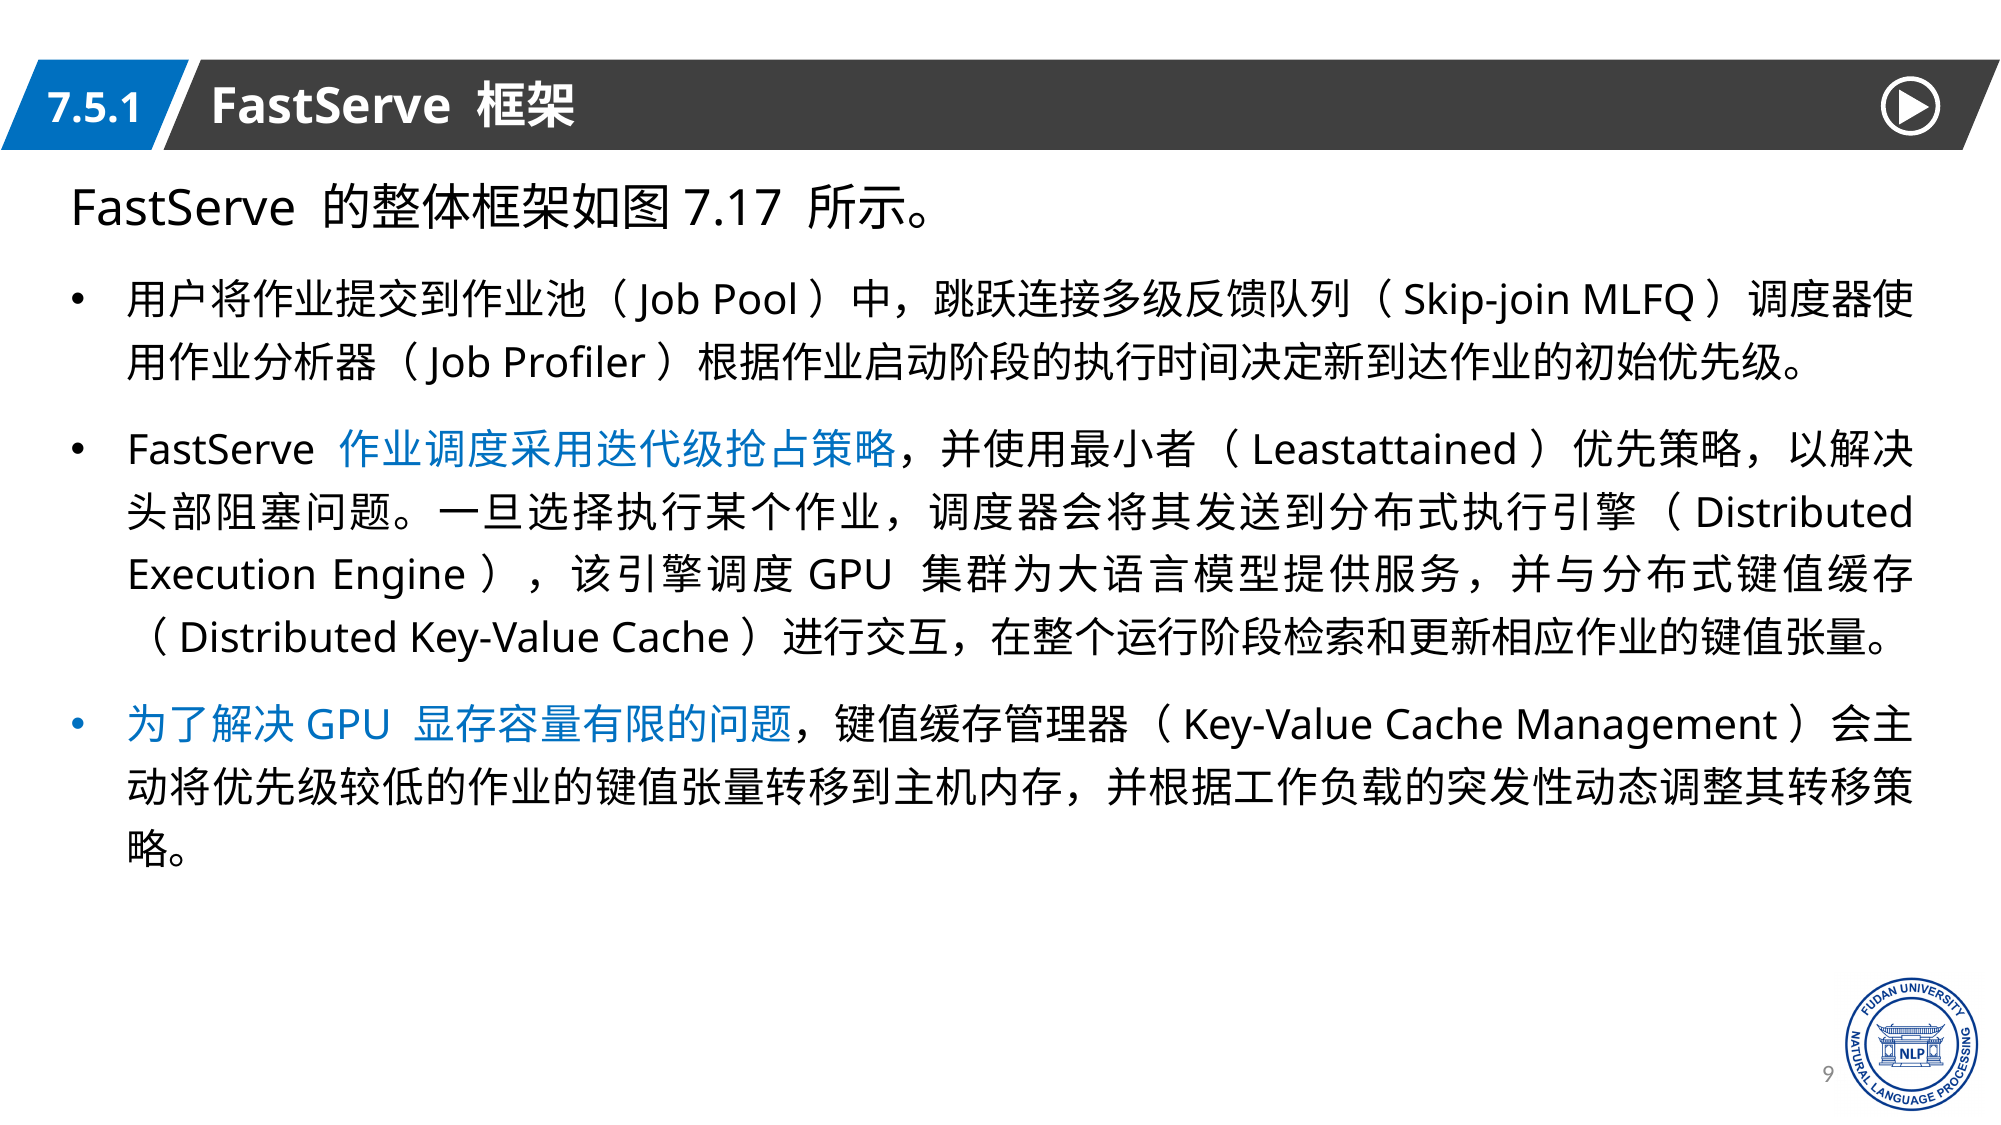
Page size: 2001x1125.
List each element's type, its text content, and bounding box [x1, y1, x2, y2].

picture [1834, 972, 1985, 1117]
text_box FastServe 的整体框架如图7.17 所示。 用户将作业提交到作业池（Job Pool）中，跳跃连接多级反馈队列（Skip-join MLFQ）调度器使用作业分析器（Job Profiler）根据作业启动阶段的执行时间决定新到达作业的初始优先级。 FastServe 作业调度采用迭代级抢占策略，并使用最小者（Leastattained）优先策略，以解决头部阻塞问题。一旦选择执行某个作业，调度器会将其发送到分布式执行引擎（Distributed Execution Engine），该引擎调度GPU 集群为大语言模型提供服务，并与分布式键值缓存（Distributed Key-Value Cache）进行交互，在整个运行阶段检索和更新相应作业的键值张量。 为了解决GPU 显存容量有限的问题，键值缓存管理器（Key-Value Cache Management）会主动将优先级较低的作业的键值张量转移到主机内存，并根据工作负载的突发性动态调整其转移策略。 [55, 153, 1930, 881]
text_box [32, 59, 189, 120]
text_box [1, 89, 157, 150]
text_box [163, 59, 2000, 150]
text_box FastServe 框架 [195, 66, 592, 142]
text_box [1883, 78, 1939, 134]
text_box 7.5.1 [26, 73, 164, 138]
slide_number 96 [1412, 1042, 1863, 1103]
